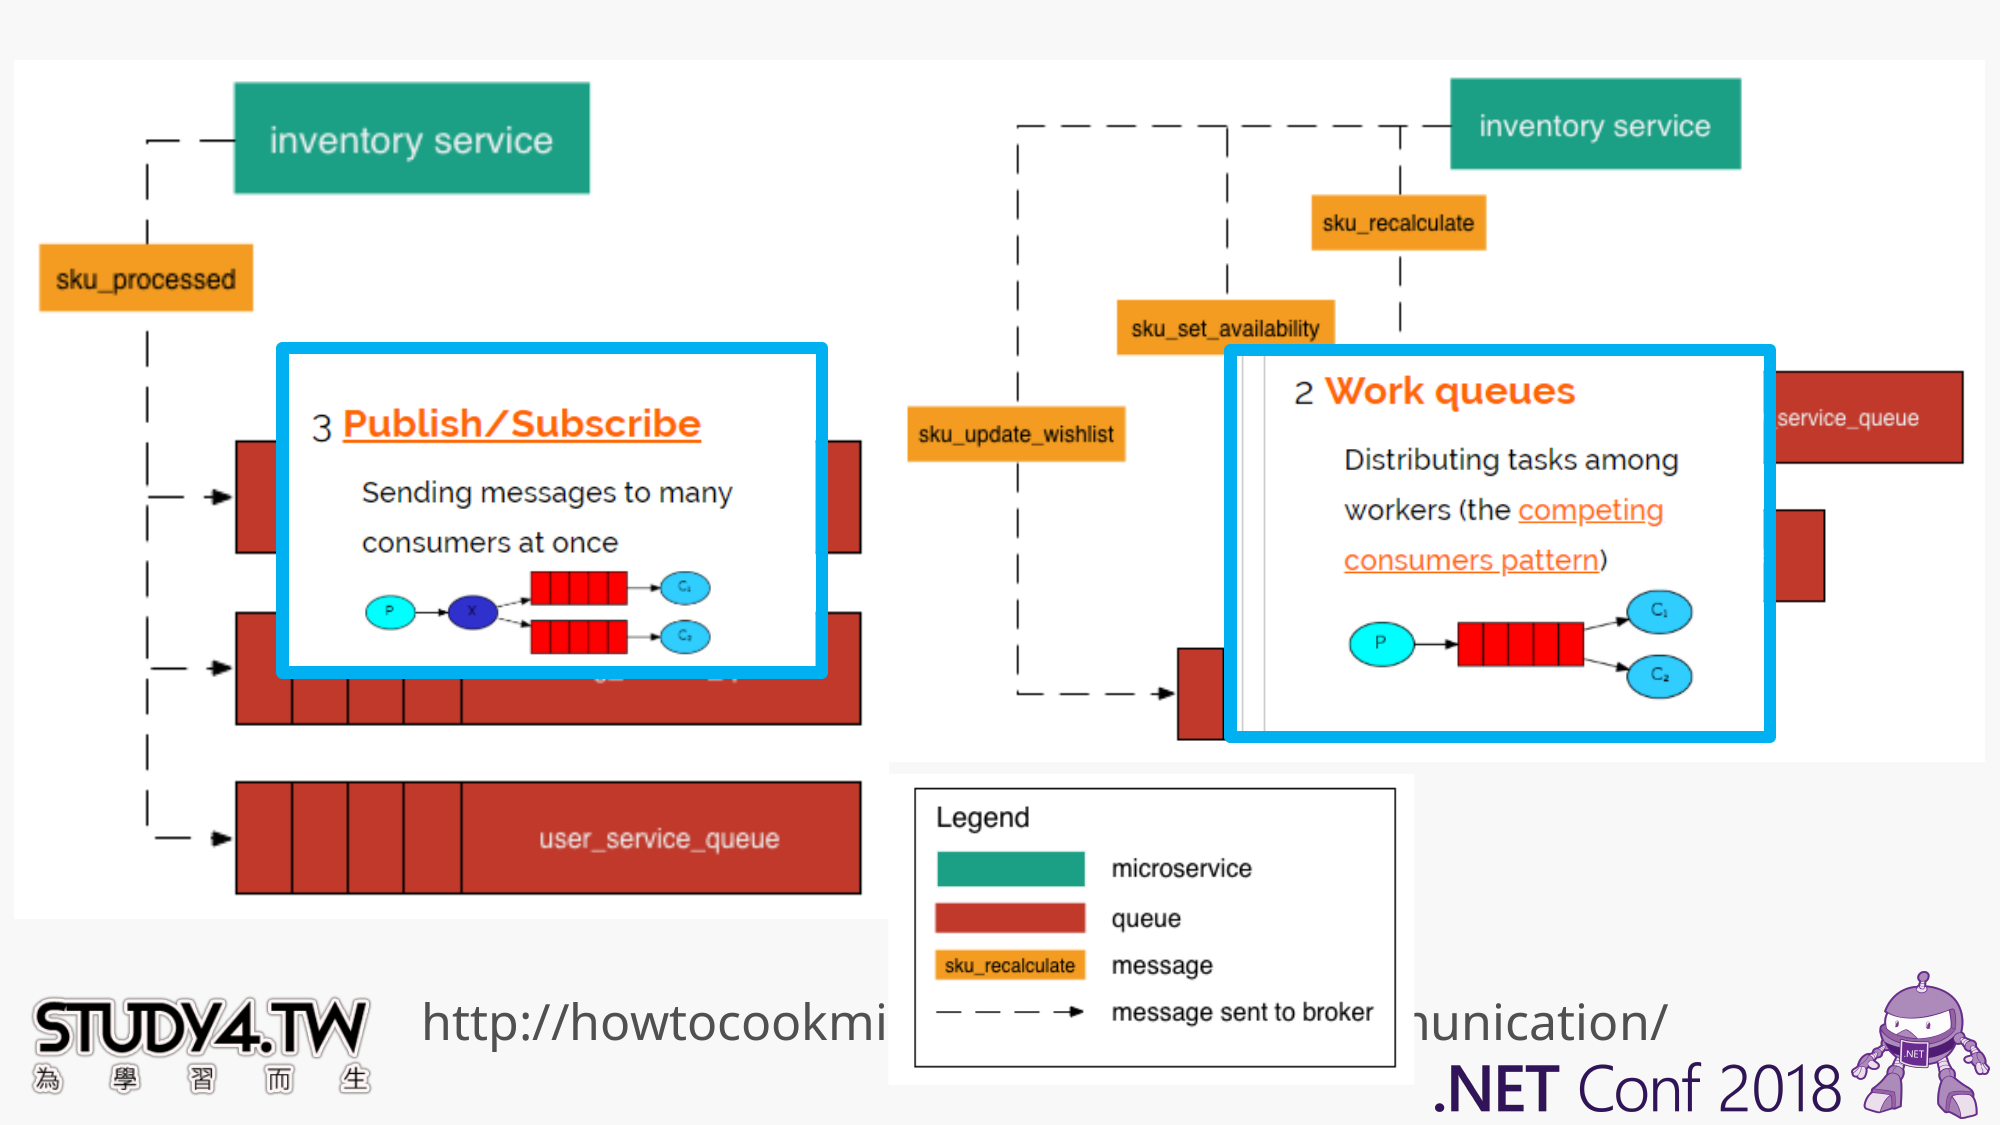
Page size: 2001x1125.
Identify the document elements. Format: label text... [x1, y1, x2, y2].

picture [13, 60, 1986, 1086]
picture [1851, 971, 1990, 1119]
picture [21, 983, 384, 1101]
text_box http://howtocookmicroservices.com/communication/ [1415, 973, 1699, 1075]
text_box http://howtocookmicroservices.com/communication/ [391, 973, 888, 1075]
picture [1435, 1062, 1841, 1112]
